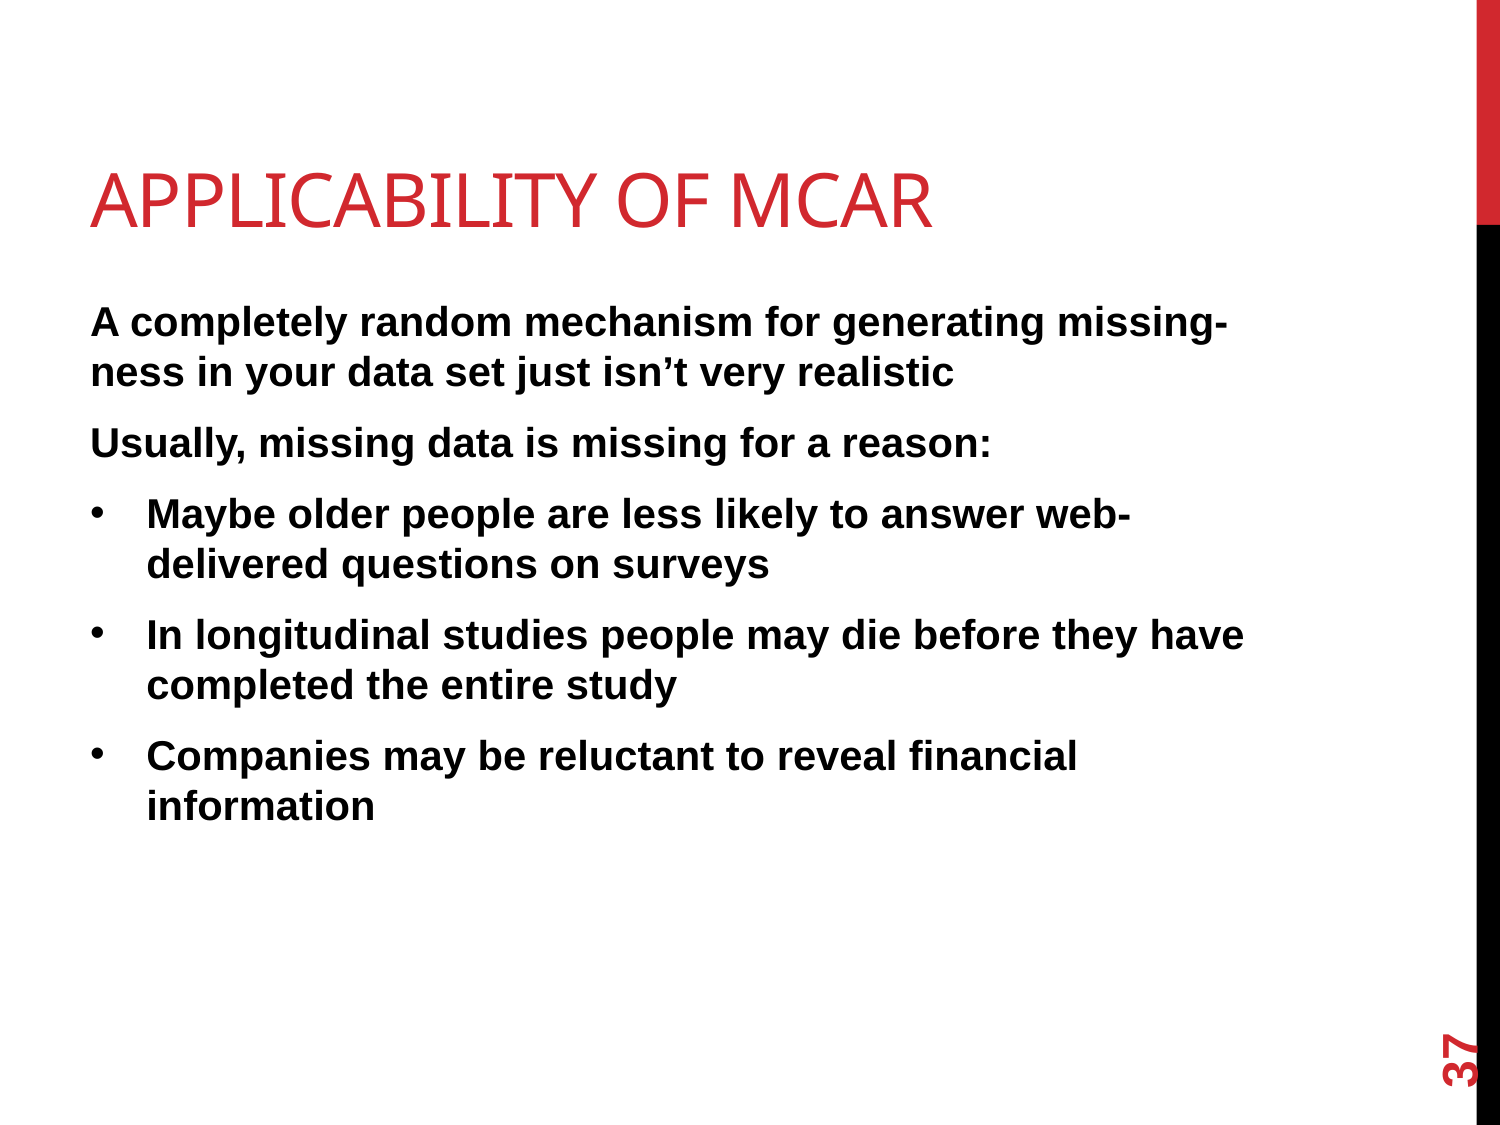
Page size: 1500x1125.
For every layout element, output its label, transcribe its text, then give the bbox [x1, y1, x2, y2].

list A completely random mechanism for generating missing-ness in your data set just isn’t very realistic Usually, missing data is missing for a reason: Maybe older people are less likely to answer web-delivered questions on surveys In longitudinal studies people may die before they have completed the entire study Companies may be reluctant to reveal financial information [75, 287, 1325, 1005]
title Applicability of MCAR [75, 25, 1225, 250]
slide_number 37 [1427, 887, 1488, 1104]
